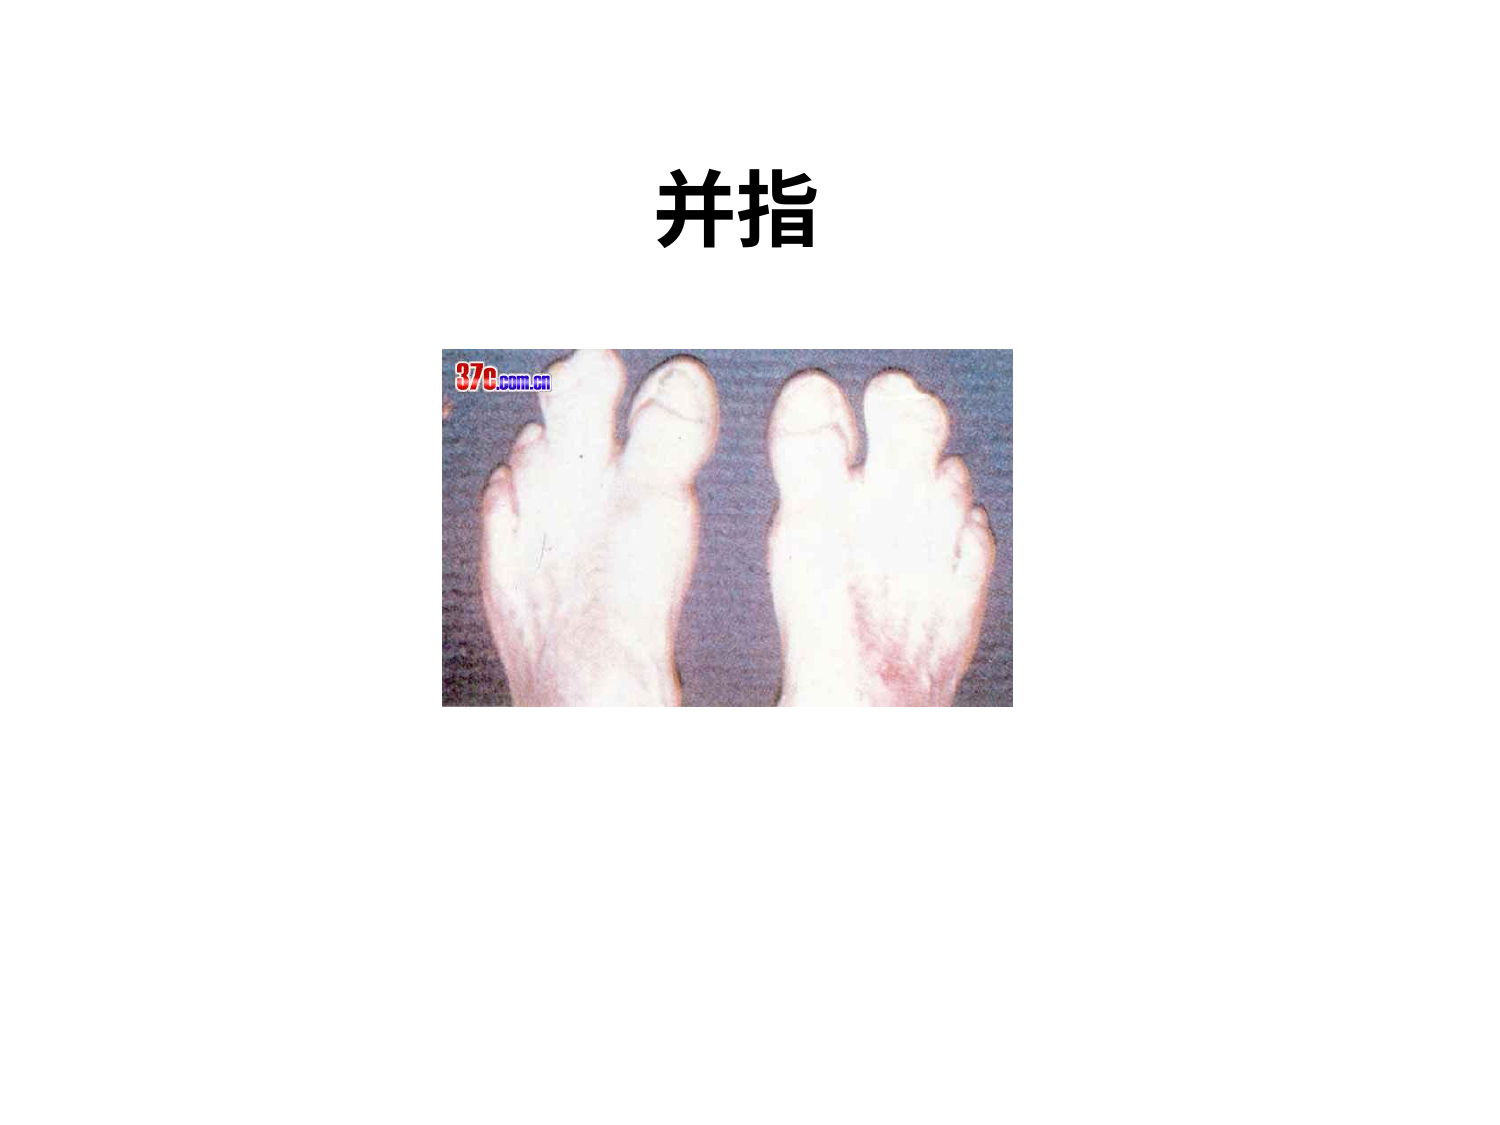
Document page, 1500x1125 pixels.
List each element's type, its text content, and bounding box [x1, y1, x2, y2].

text_box 并指 [638, 149, 835, 265]
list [442, 349, 1013, 708]
